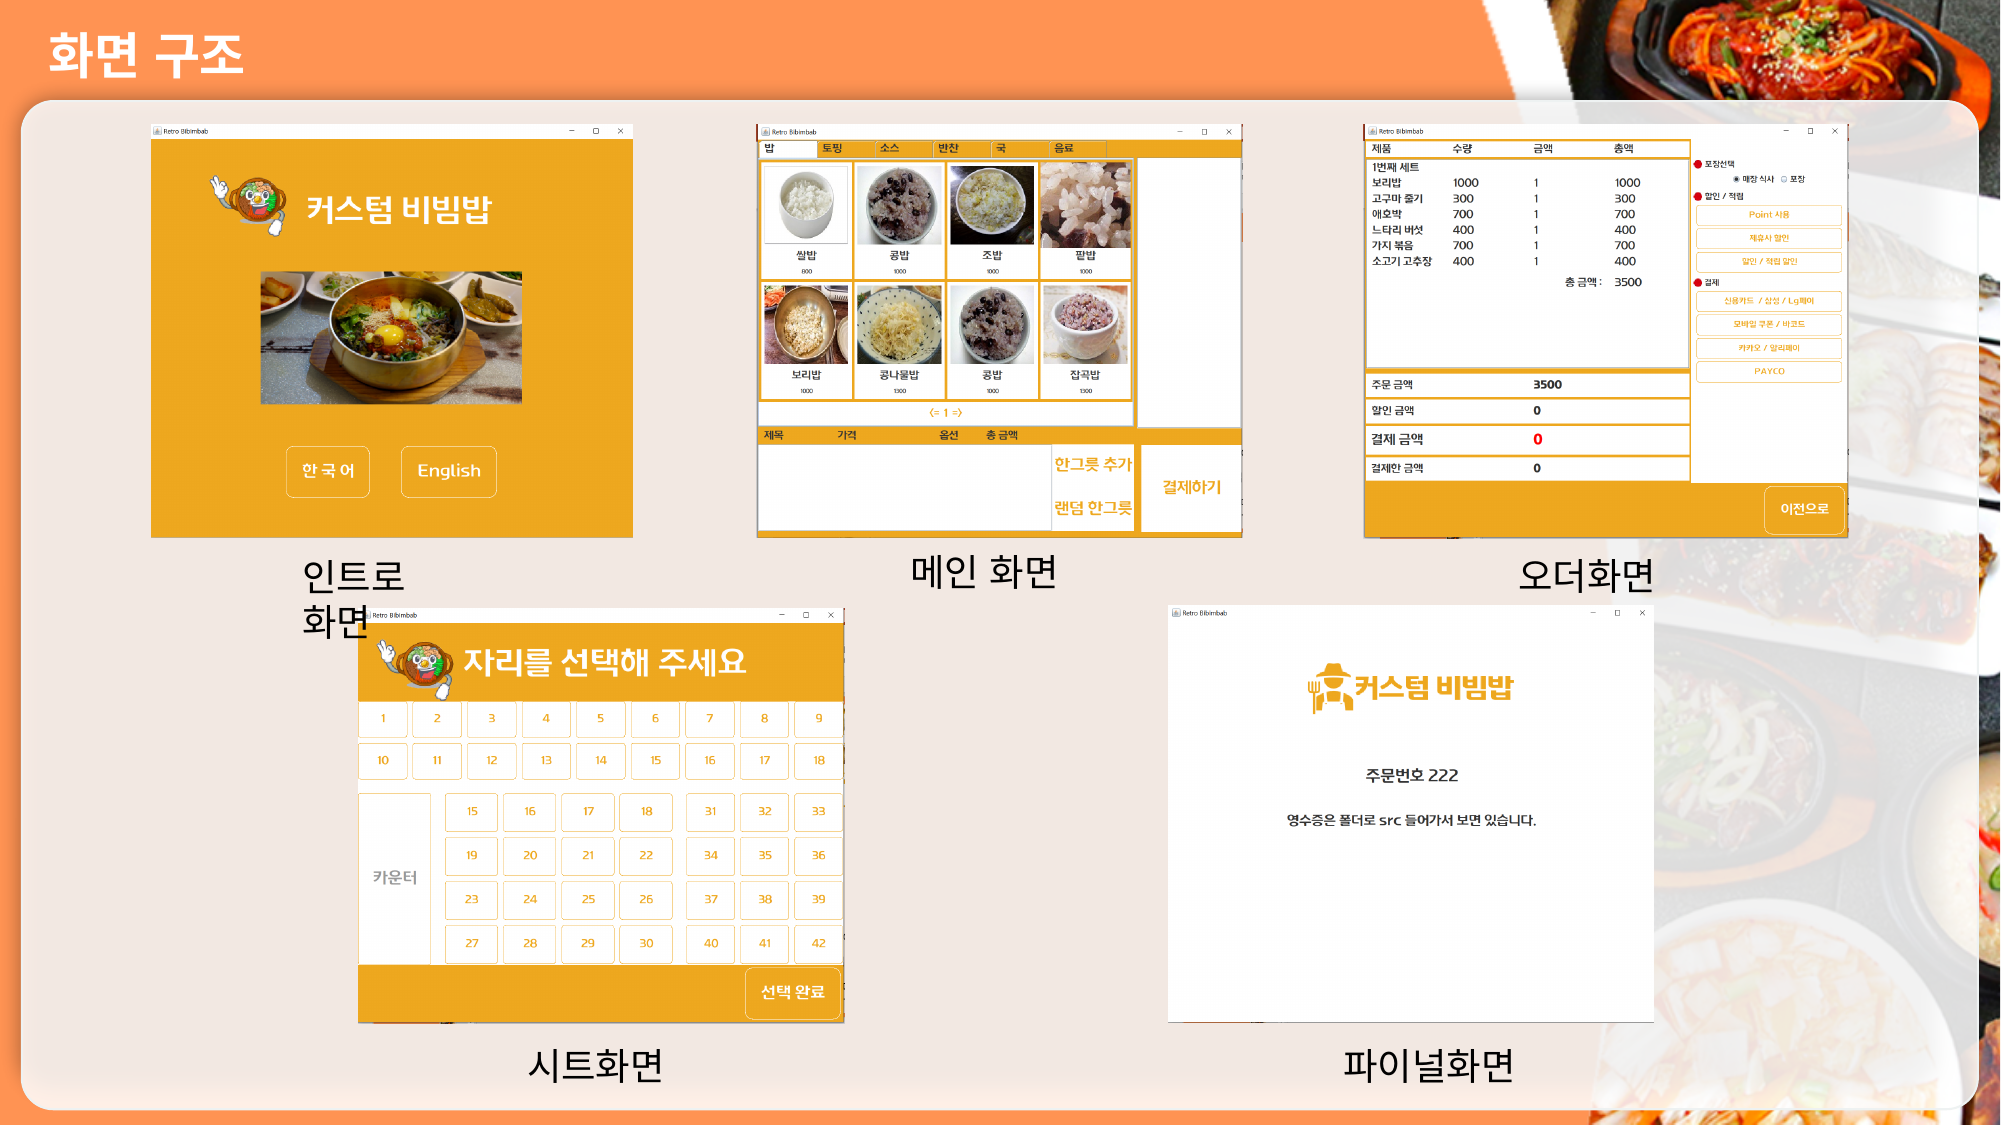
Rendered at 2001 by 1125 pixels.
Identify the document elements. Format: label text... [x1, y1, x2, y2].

picture [1168, 605, 1654, 1023]
text_box 시트화면 [512, 1035, 721, 1096]
picture [1363, 124, 1849, 539]
picture [358, 608, 845, 1024]
text_box 오더화면 [1503, 545, 1712, 606]
text_box 인트로 화면 [287, 546, 496, 652]
text_box [20, 100, 1979, 1111]
picture [151, 124, 633, 538]
text_box 화면 구조 [0, 11, 315, 105]
text_box 메인 화면 [895, 541, 1104, 601]
picture [0, 0, 2001, 1125]
picture [756, 124, 1243, 538]
text_box 파이널화면 [1328, 1035, 1537, 1096]
